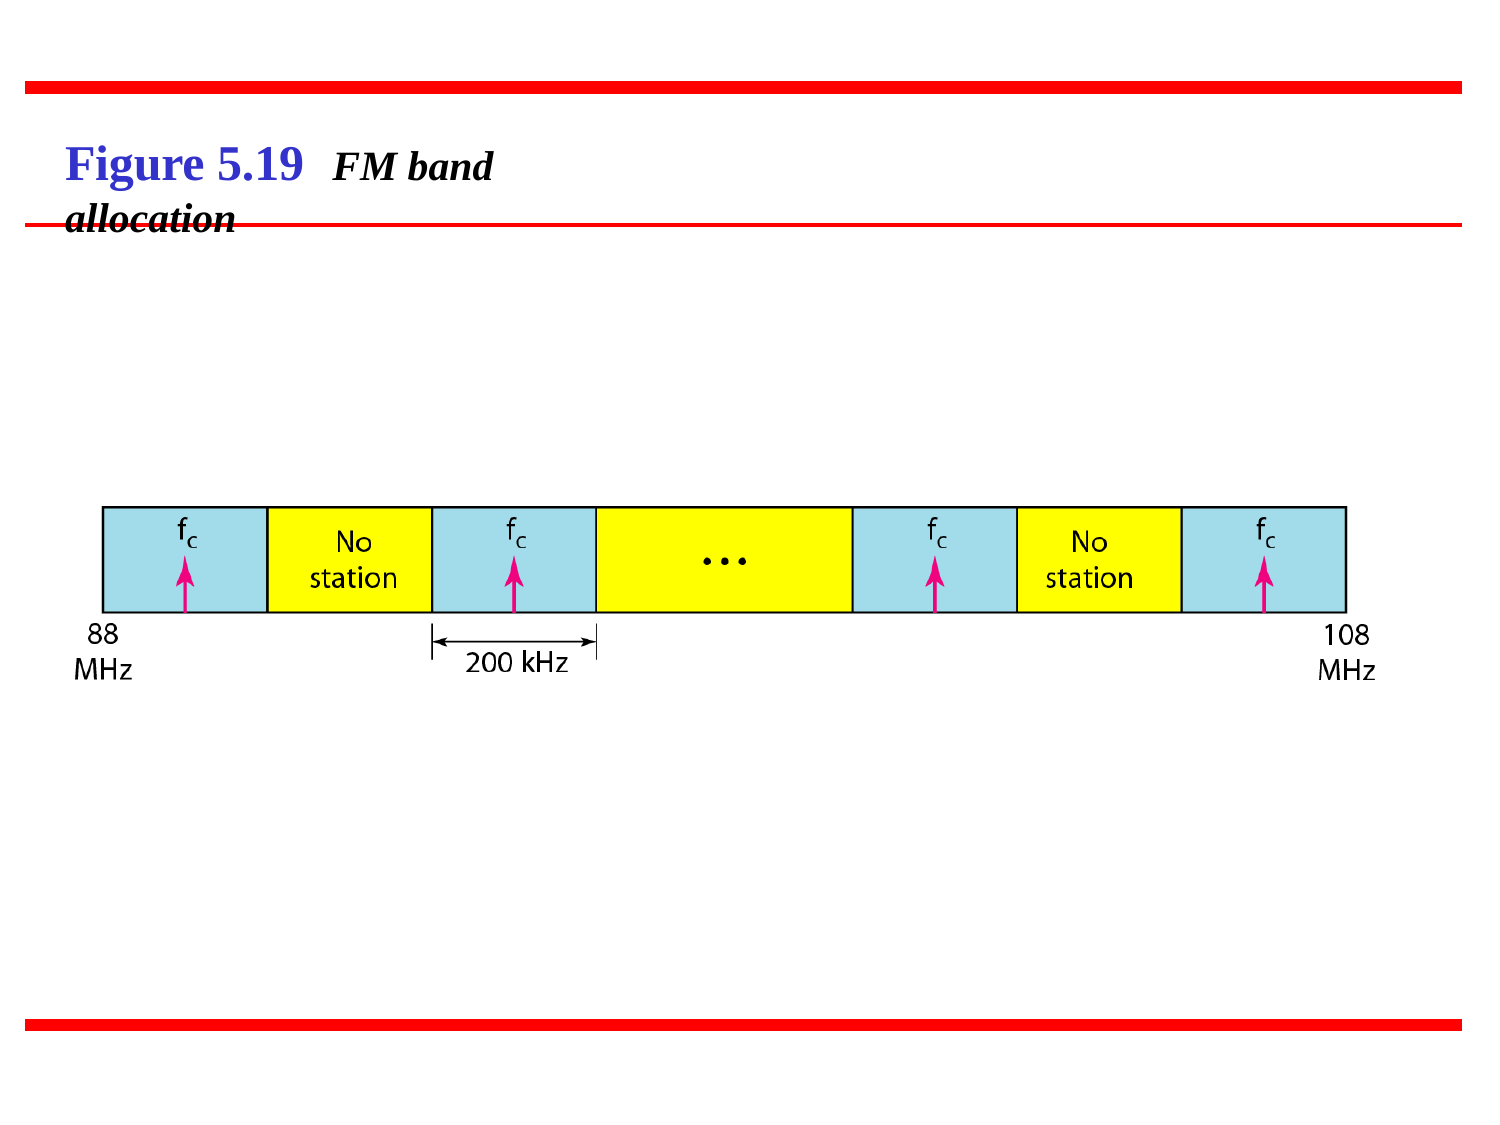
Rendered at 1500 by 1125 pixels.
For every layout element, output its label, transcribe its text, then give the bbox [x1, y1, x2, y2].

text_box [75, 506, 1375, 680]
title Figure 5.19 FM band allocation [62, 128, 676, 319]
